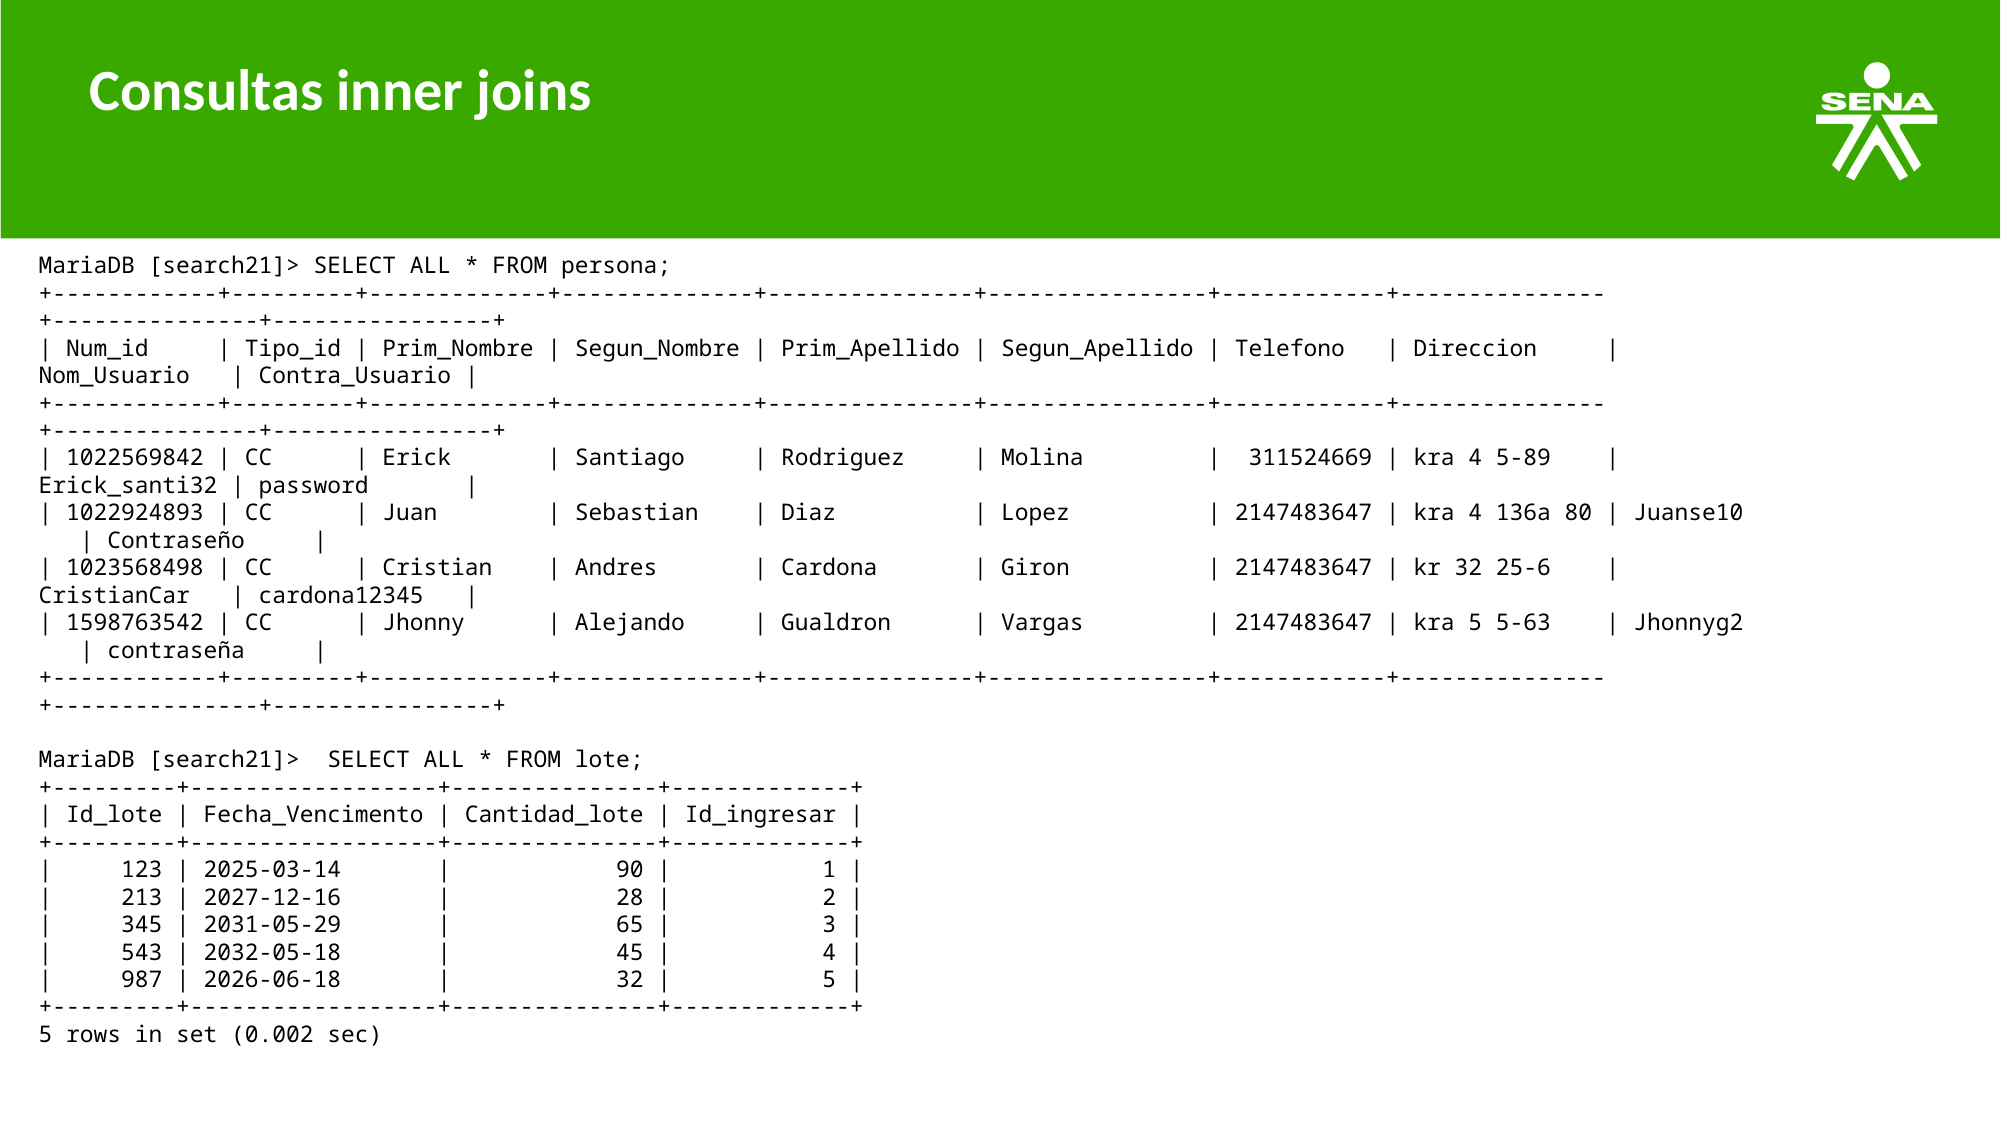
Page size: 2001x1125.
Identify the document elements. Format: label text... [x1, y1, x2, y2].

title Consultas inner joins [74, 18, 1800, 236]
text_box MariaDB [search21]> SELECT ALL * FROM persona; +------------+---------+-------------+--------------+---------------+----------------+------------+---------------+---------------+----------------+ | Num_id | Tipo_id | Prim_Nombre | Segun_Nombre | Prim_Apellido | Segun_Apellido | Telefono | Direccion | Nom_Usuario | Contra_Usuario | +------------+---------+-------------+--------------+---------------+----------------+------------+---------------+---------------+----------------+ | 1022569842 | CC | Erick | Santiago | Rodriguez | Molina | 311524669 | kra 4 5-89 | Erick_santi32 | password | | 1022924893 | CC | Juan | Sebastian | Diaz | Lopez | 2147483647 | kra 4 136a 80 | Juanse10 | Contraseño | | 1023568498 | CC | Cristian | Andres | Cardona | Giron | 2147483647 | kr 32 25-6 | CristianCar | cardona12345 | | 1598763542 | CC | Jhonny | Alejando | Gualdron | Vargas | 2147483647 | kra 5 5-63 | Jhonnyg2 | contraseña | +------------+---------+-------------+--------------+---------------+----------------+------------+---------------+---------------+----------------+ MariaDB [search21]> SELECT ALL * FROM lote; +---------+------------------+---------------+-------------+ | Id_lote | Fecha_Vencimento | Cantidad_lote | Id_ingresar | +---------+------------------+---------------+-------------+ | 123 | 2025-03-14 | 90 | 1 | | 213 | 2027-12-16 | 28 | 2 | | 345 | 2031-05-29 | 65 | 3 | | 543 | 2032-05-18 | 45 | 4 | | 987 | 2026-06-18 | 32 | 5 | +---------+------------------+---------------+-------------+ 5 rows in set (0.002 sec) [23, 235, 1799, 1063]
picture [0, 0, 2001, 1125]
